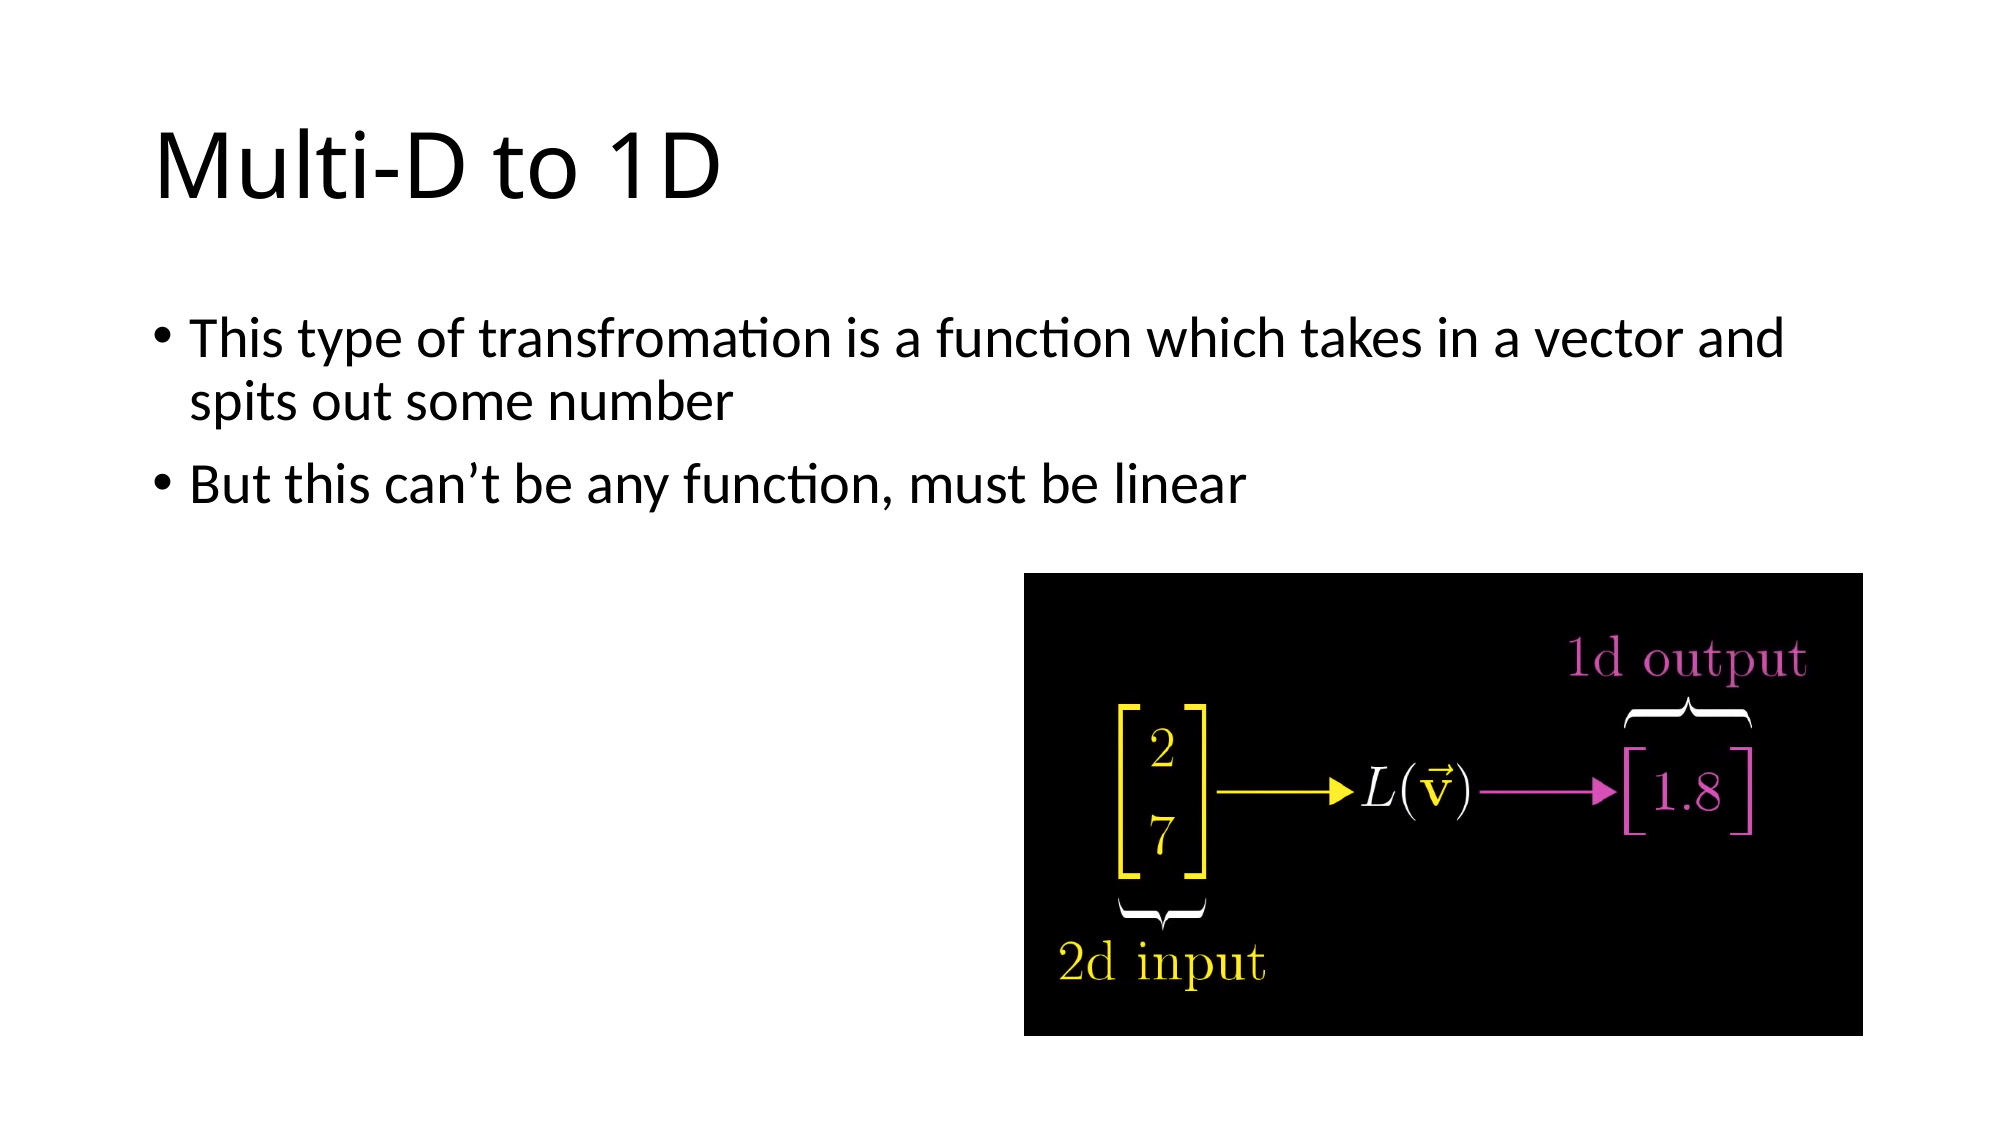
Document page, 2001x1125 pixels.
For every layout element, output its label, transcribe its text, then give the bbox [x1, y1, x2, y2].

title Multi-D to 1D [137, 59, 1863, 278]
list This type of transfromation is a function which takes in a vector and spits out some number But this can’t be any function, must be linear [137, 299, 1863, 1014]
picture [1024, 573, 1863, 1036]
